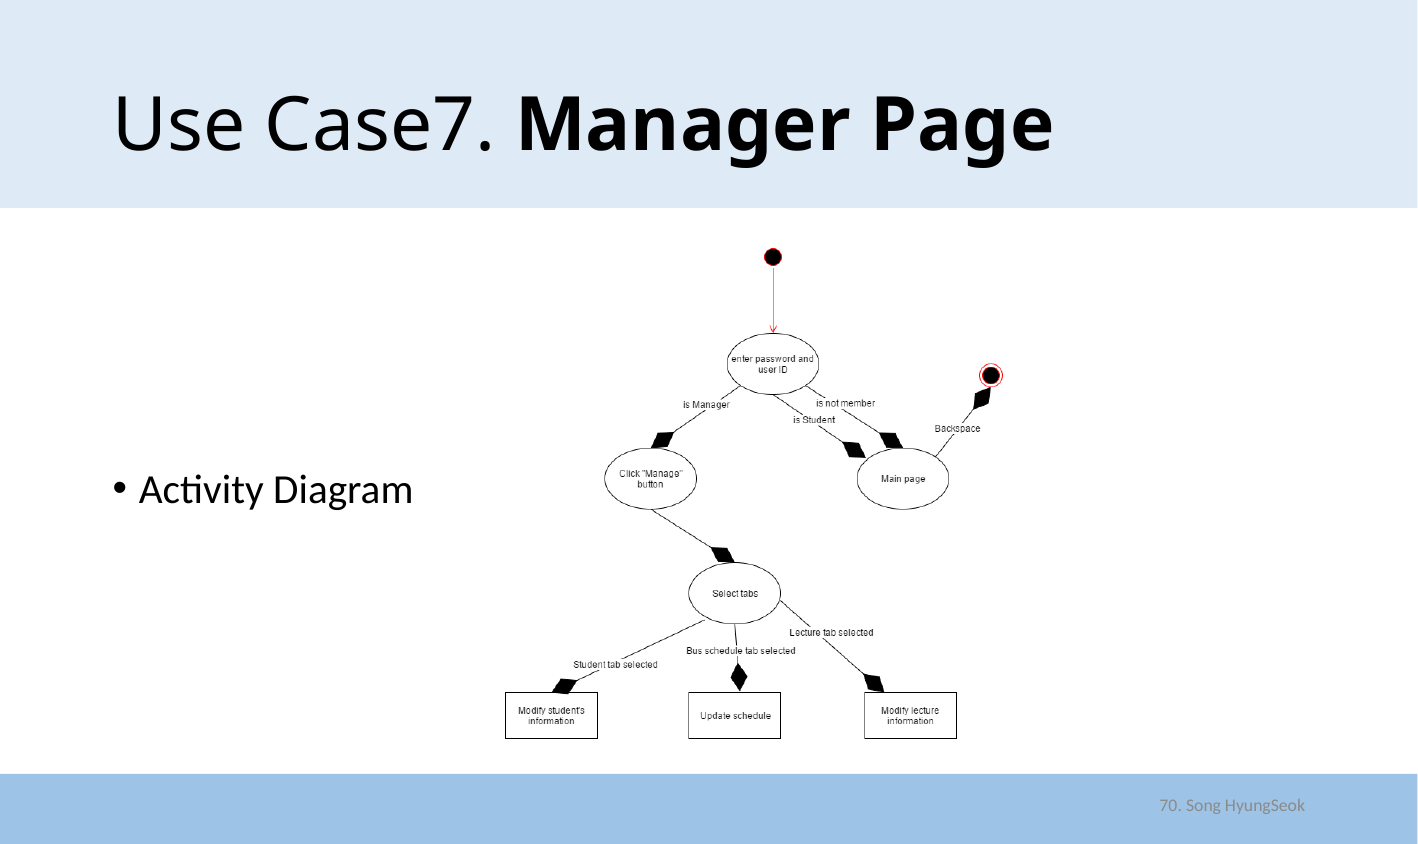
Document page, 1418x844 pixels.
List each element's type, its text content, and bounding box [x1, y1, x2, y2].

title Use Case7. Manager Page [97, 44, 1320, 208]
list Activity Diagram [97, 459, 459, 521]
slide_number 70. Song HyungSeok [1001, 782, 1320, 827]
picture [504, 244, 1020, 740]
